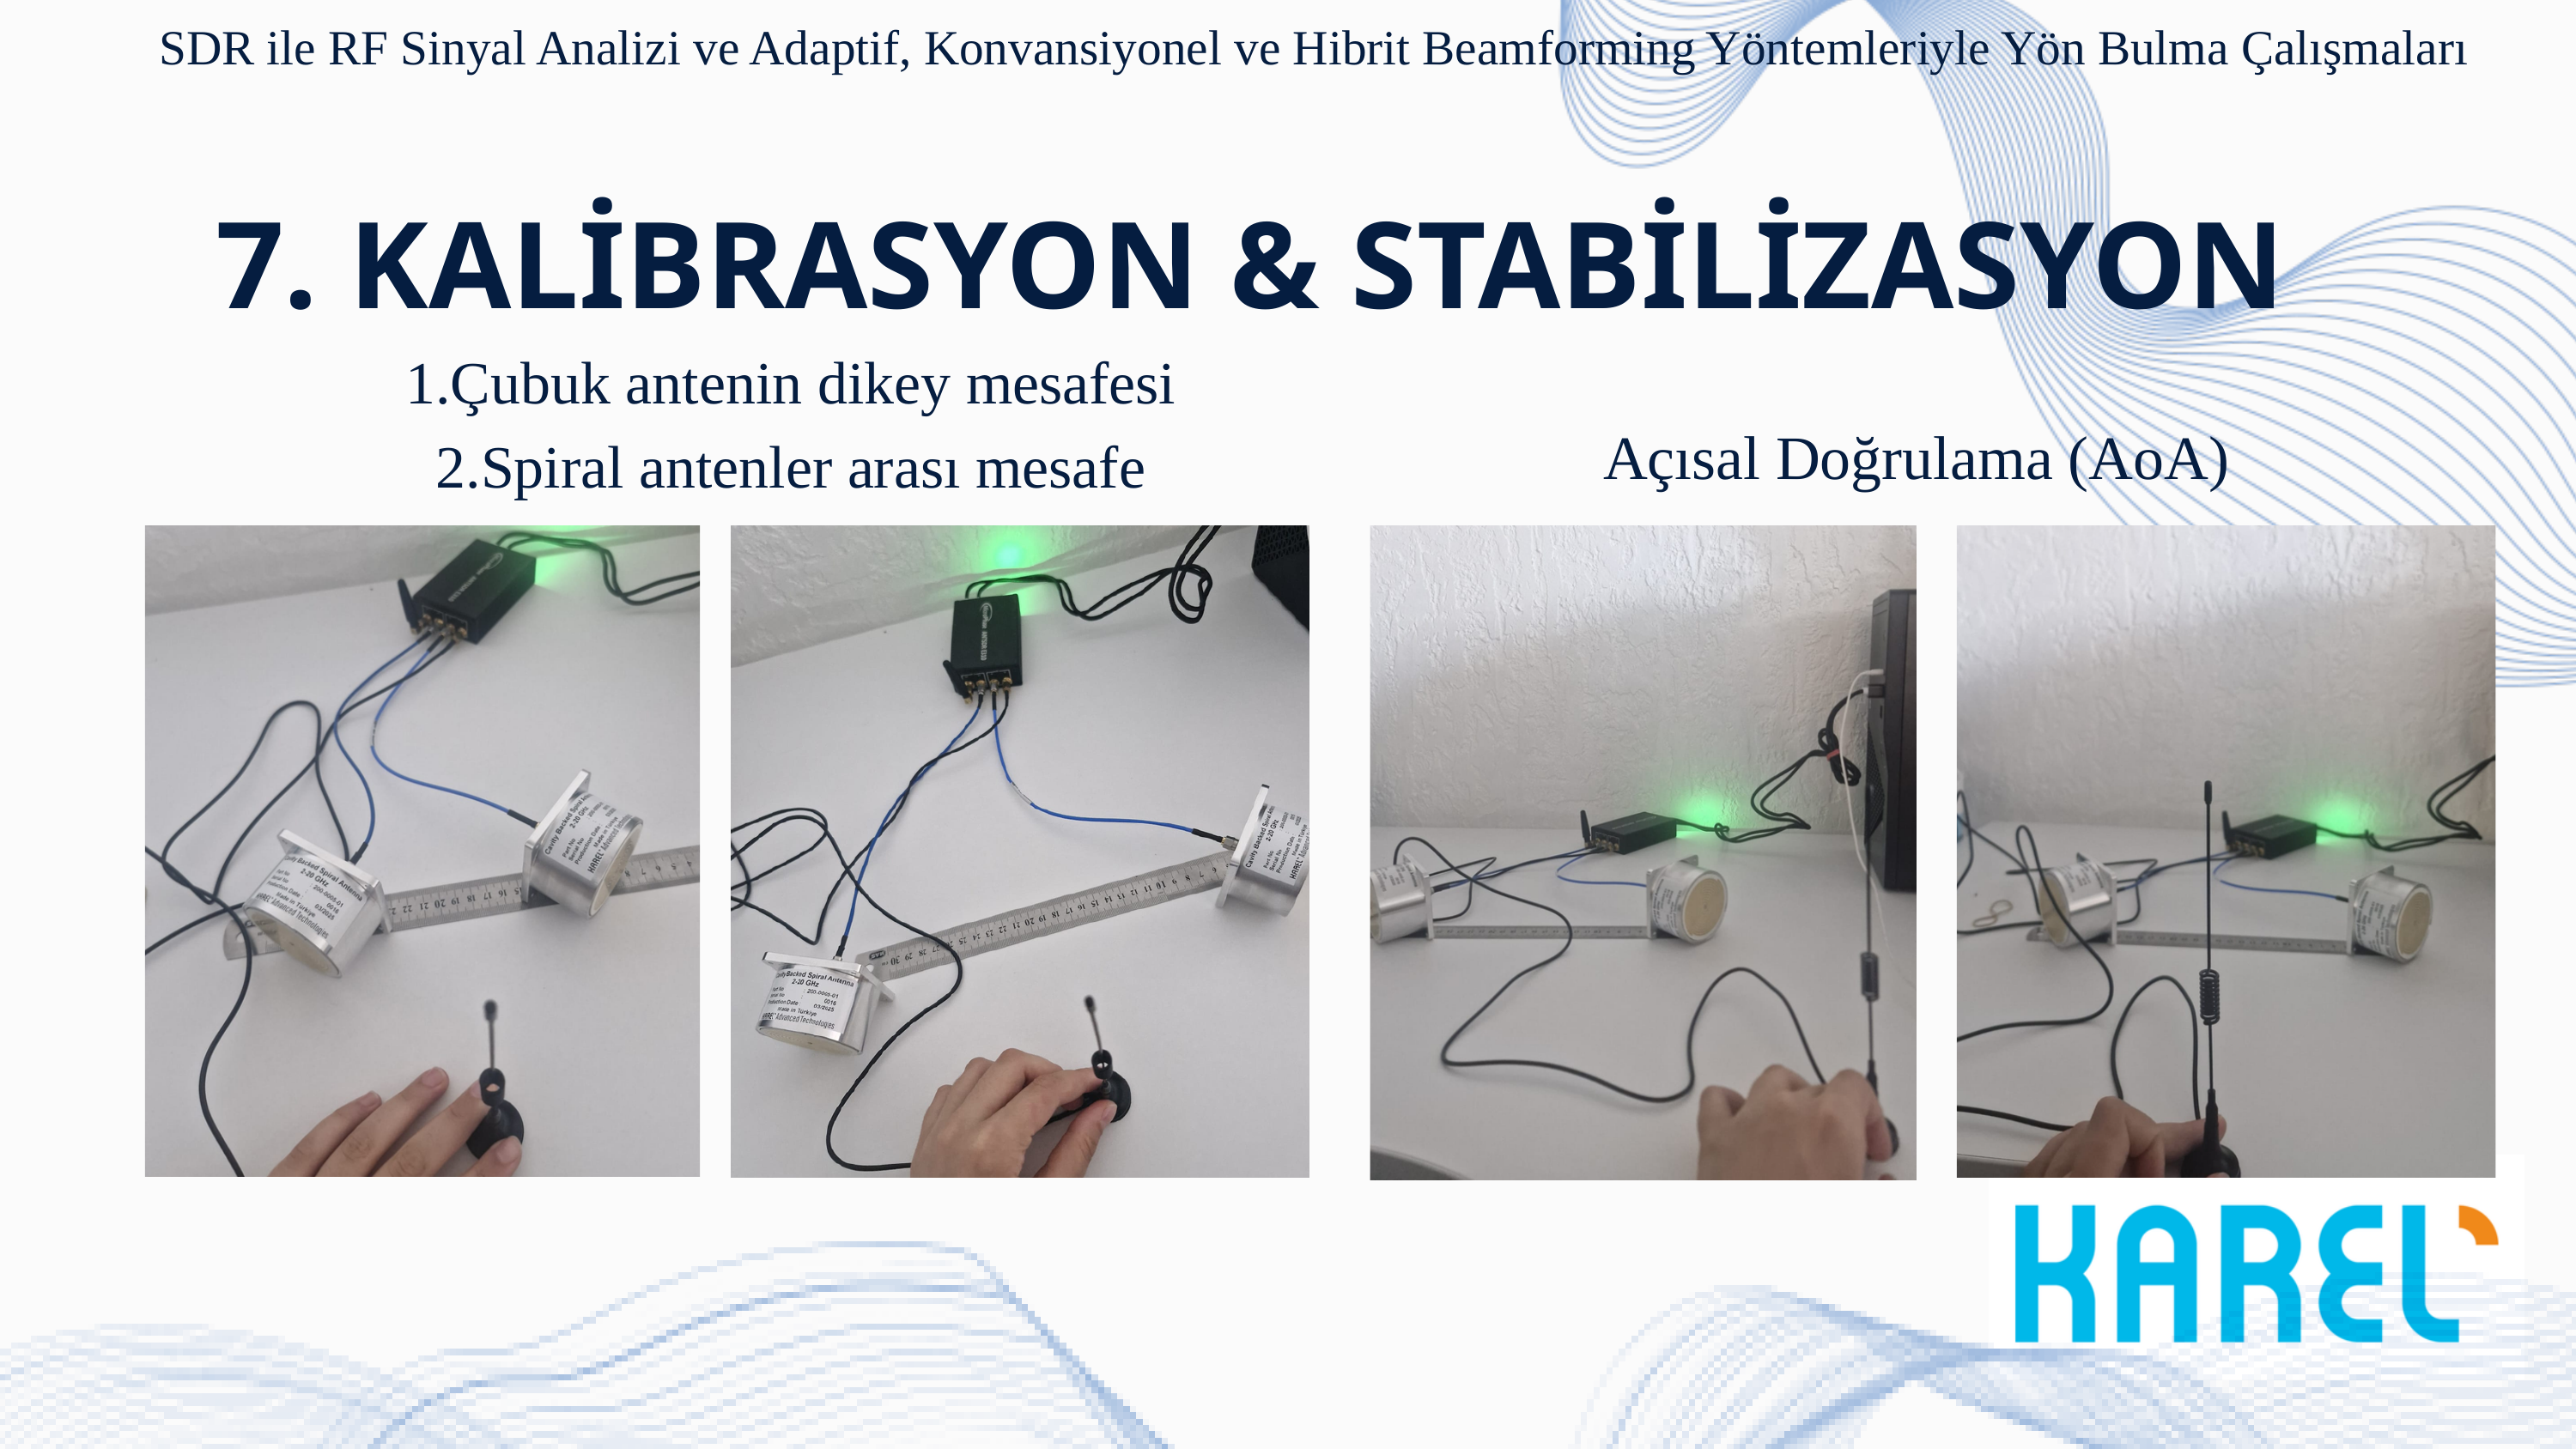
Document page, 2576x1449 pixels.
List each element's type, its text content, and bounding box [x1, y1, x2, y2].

text_box [1989, 1155, 2525, 1241]
text_box [1236, 0, 2576, 6]
text_box [1956, 525, 2496, 1178]
text_box [144, 525, 701, 1177]
text_box Açısal Doğrulama (AoA) [1549, 405, 2284, 493]
text_box [1370, 525, 1917, 1181]
text_box SDR ile RF Sinyal Analizi ve Adaptif, Konvansiyonel ve Hibrit Beamforming Yöntemleriyle Yön Bulma Çalışmaları [0, 6, 2576, 162]
text_box 1.Çubuk antenin dikey mesafesi 2.Spiral antenler arası mesafe [386, 245, 1196, 585]
text_box [0, 1241, 2576, 1449]
text_box [1236, 162, 2576, 703]
text_box 7. KALİBRASYON & STABİLİZASYON [216, 189, 2525, 333]
text_box [731, 525, 1309, 1178]
